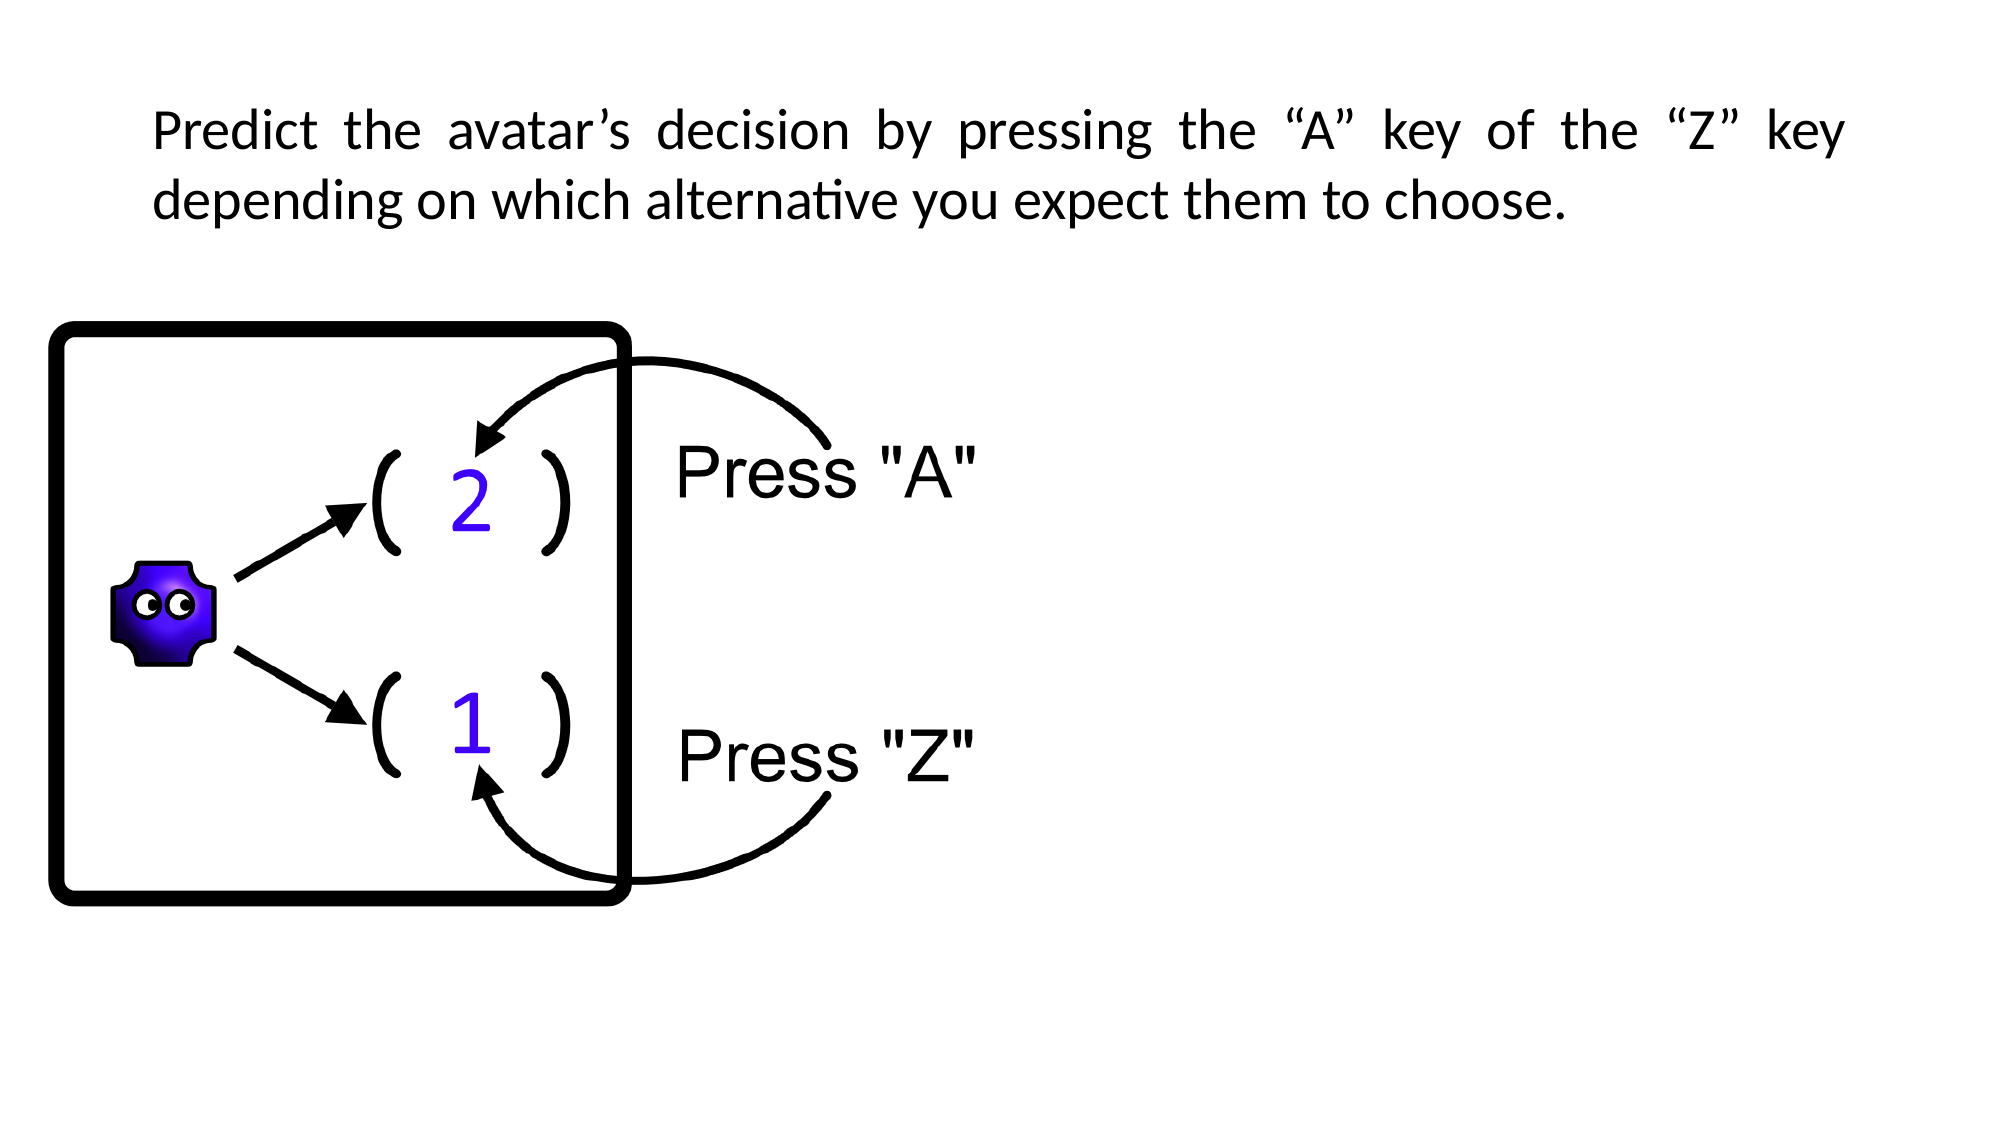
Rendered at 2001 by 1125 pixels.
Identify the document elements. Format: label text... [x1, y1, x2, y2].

picture [47, 320, 988, 907]
list Predict the avatar’s decision by pressing the “A” key of the “Z” key depending on which alternative you expect them to choose. [137, 84, 1863, 321]
